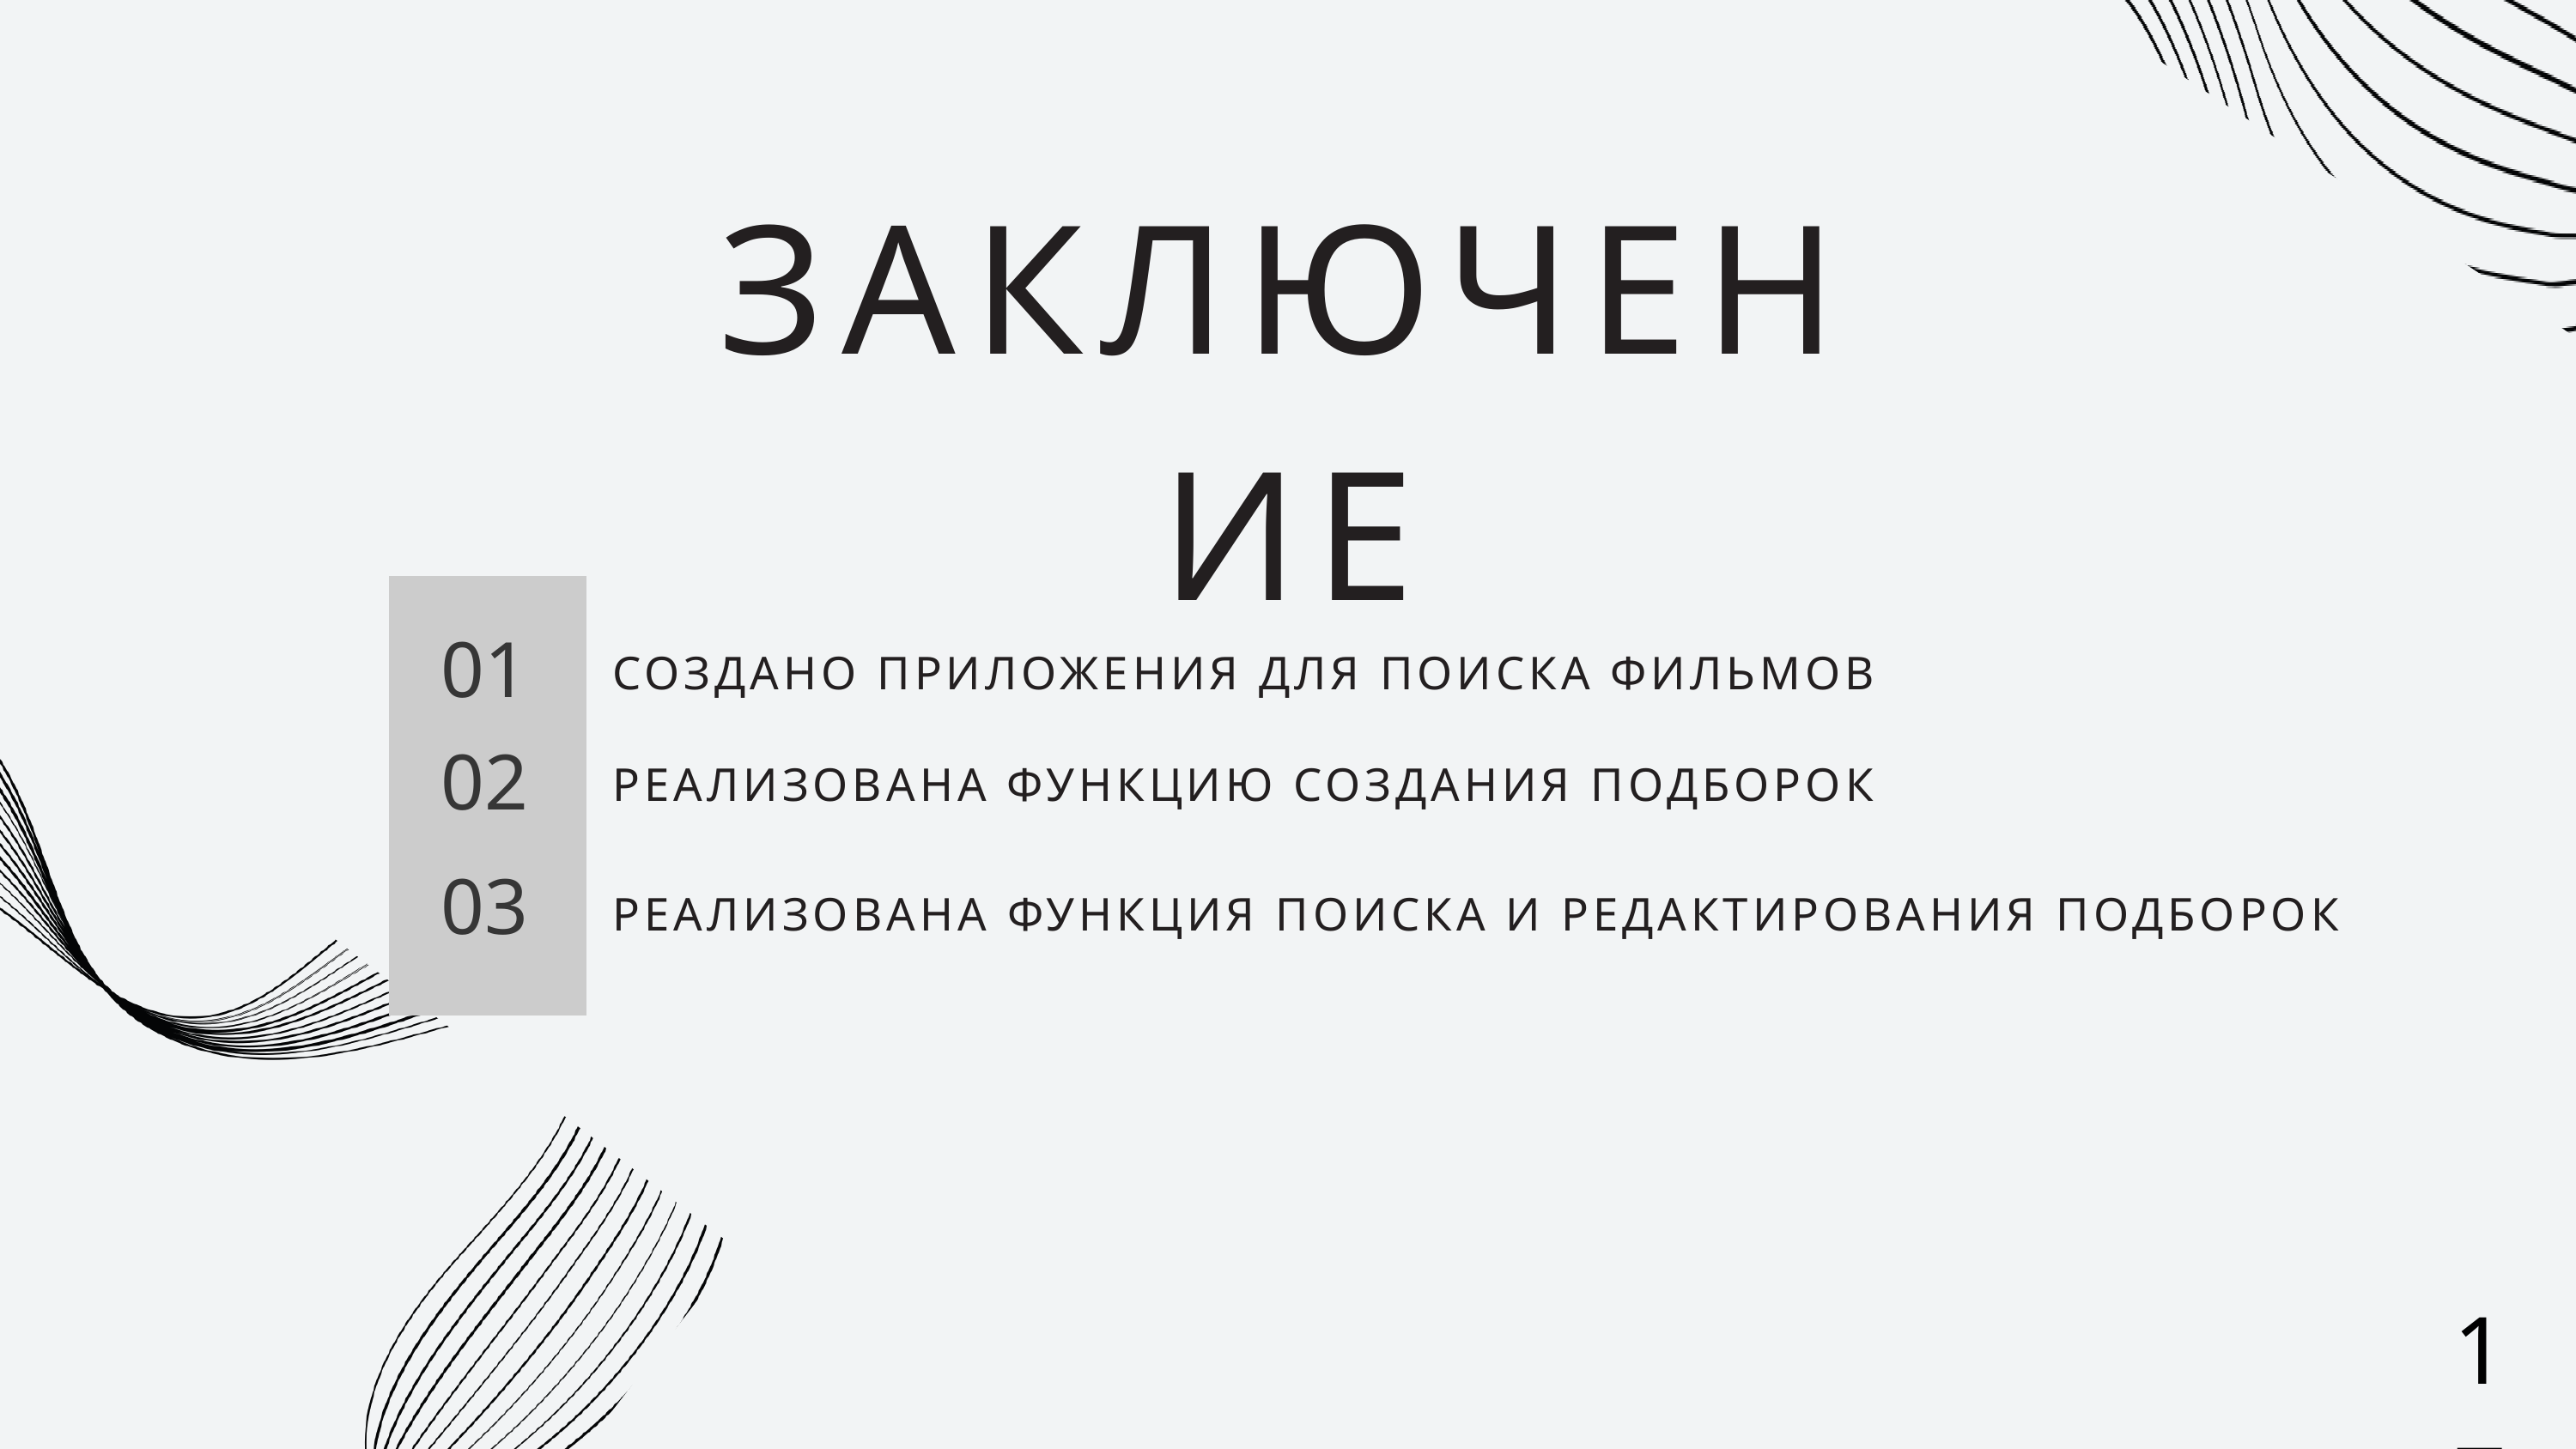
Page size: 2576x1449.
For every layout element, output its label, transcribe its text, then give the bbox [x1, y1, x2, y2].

text_box [0, 680, 738, 1449]
text_box РЕАЛИЗОВАНА ФУНКЦИЮ СОЗДАНИЯ ПОДБОРОК [612, 748, 1935, 811]
text_box [2068, 0, 2576, 338]
text_box СОЗДАНО ПРИЛОЖЕНИЯ ДЛЯ ПОИСКА ФИЛЬМОВ [612, 636, 2065, 700]
text_box 17 [2439, 1272, 2521, 1449]
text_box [388, 575, 586, 1016]
text_box ЗАКЛЮЧЕНИЕ [671, 142, 1905, 636]
text_box РЕАЛИЗОВАНА ФУНКЦИЯ ПОИСКА И РЕДАКТИРОВАНИЯ ПОДБОРОК [612, 877, 2376, 941]
